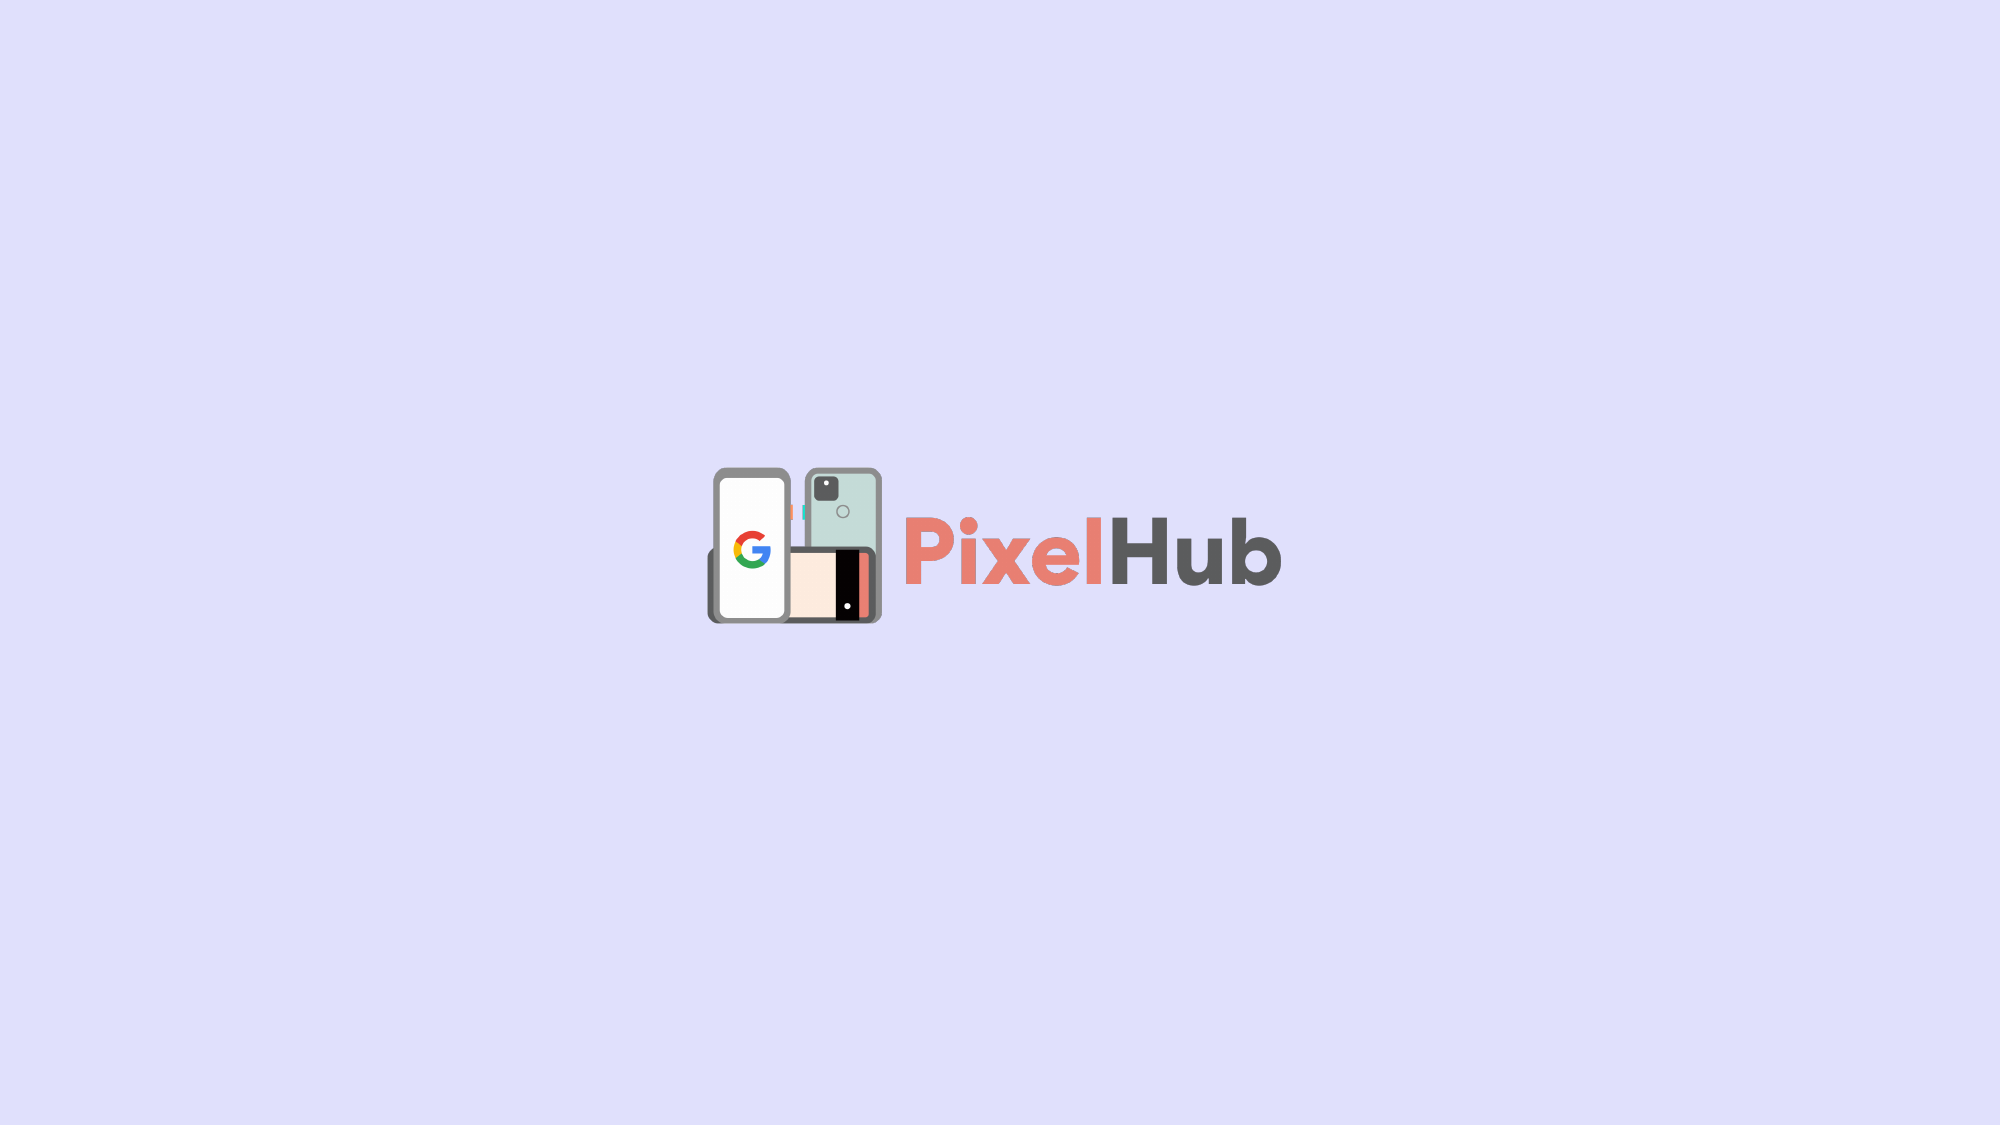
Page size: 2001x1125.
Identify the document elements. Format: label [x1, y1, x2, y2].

picture [643, 345, 1345, 754]
